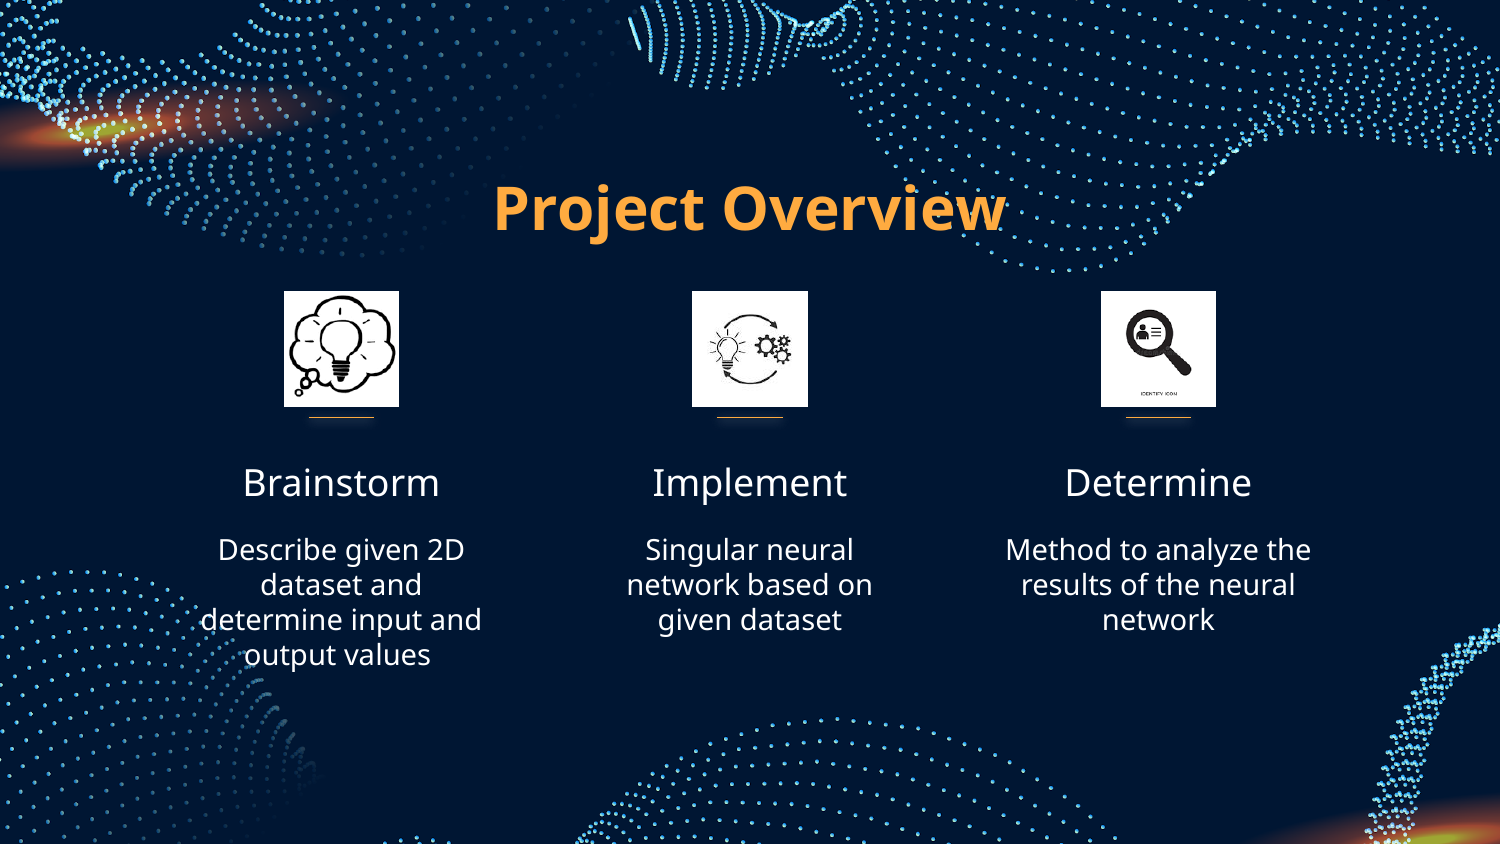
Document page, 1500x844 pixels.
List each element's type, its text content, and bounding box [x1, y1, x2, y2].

text_box Project Overview [417, 154, 1083, 258]
title Implement [580, 429, 920, 516]
subtitle Method to analyze the results of the neural network [988, 516, 1328, 719]
picture [0, 0, 1500, 844]
subtitle Singular neural network based on given dataset [580, 516, 920, 719]
subtitle Describe given 2D dataset and determine input and output values [171, 516, 512, 719]
title Determine [988, 429, 1328, 516]
title Brainstorm [171, 429, 512, 516]
